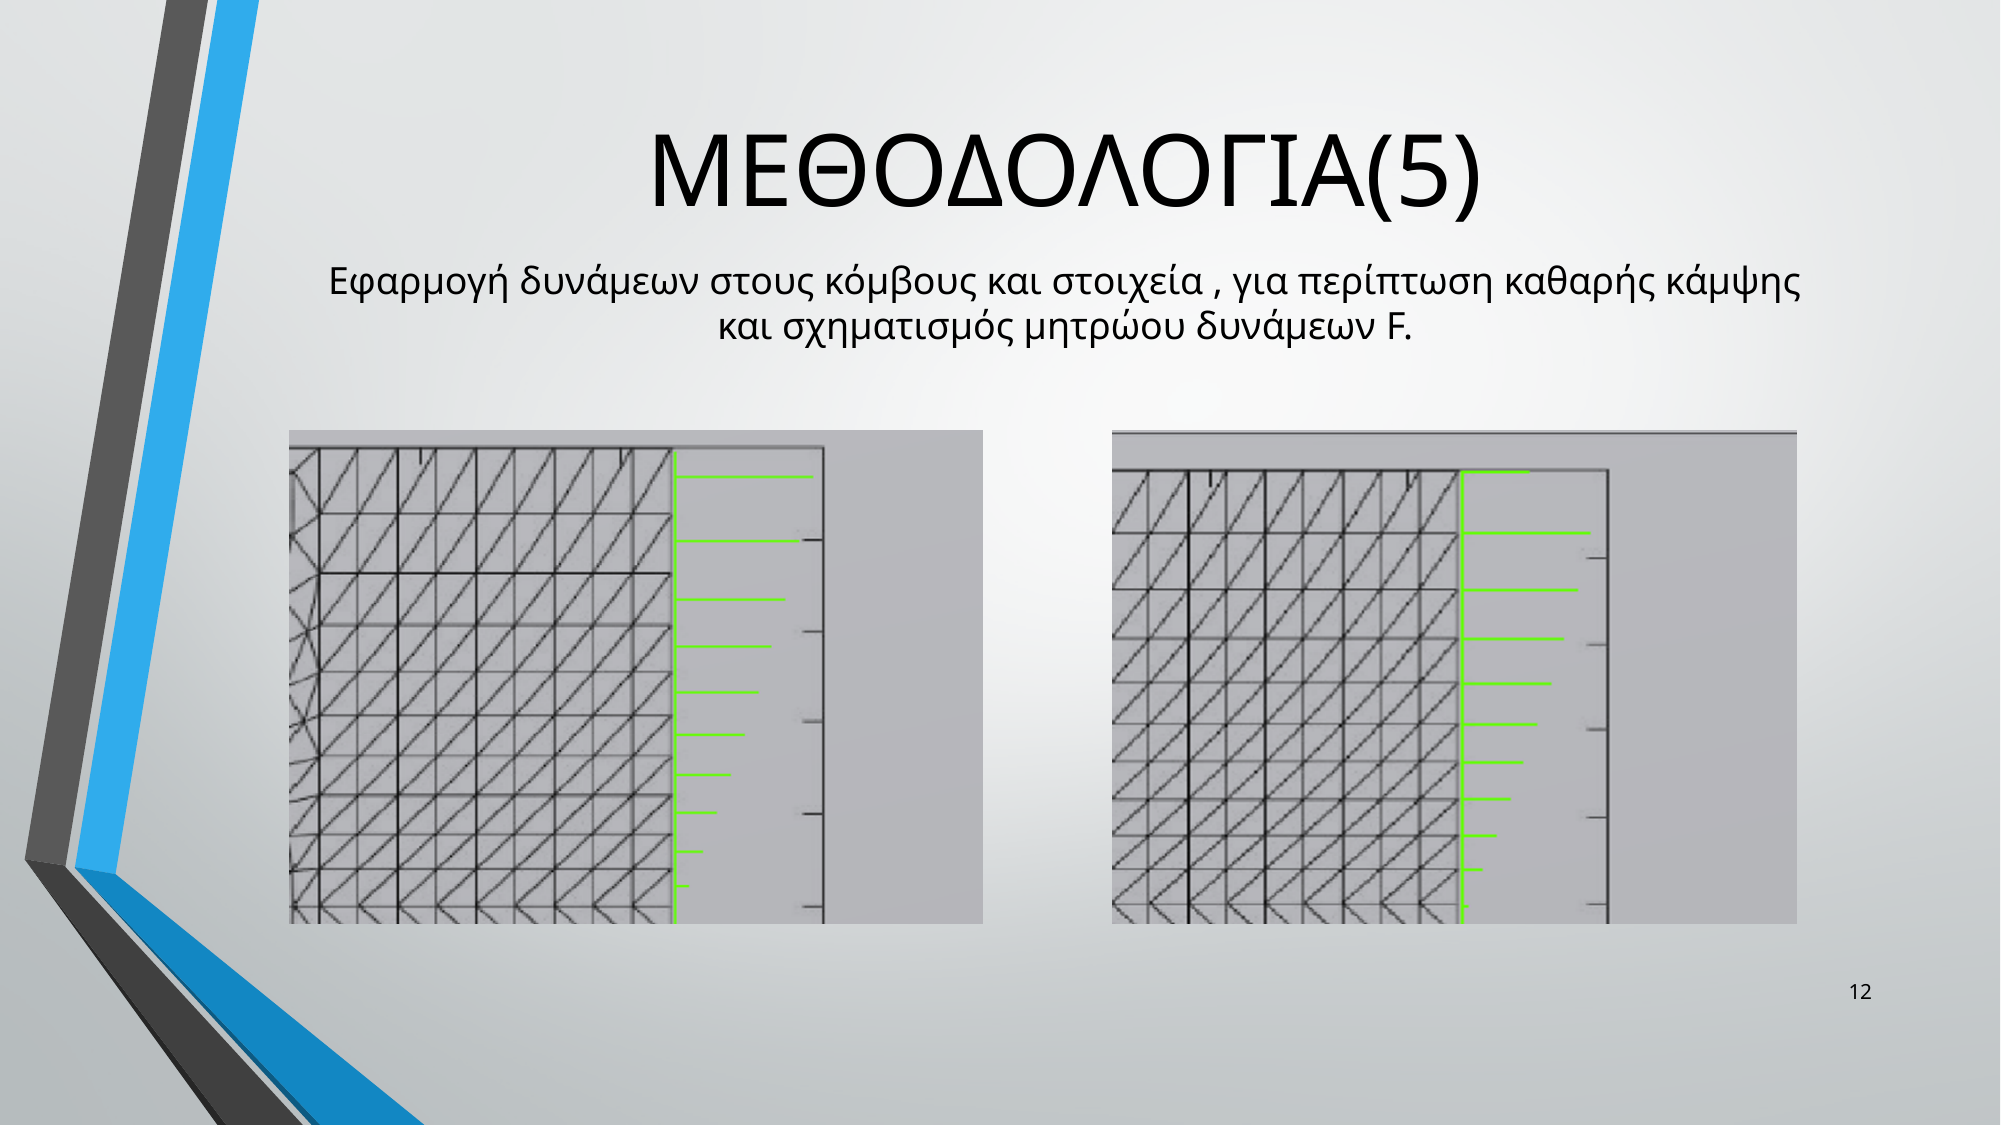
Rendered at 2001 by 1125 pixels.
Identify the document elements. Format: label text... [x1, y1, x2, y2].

slide_number 12 [1796, 962, 1887, 1023]
picture [289, 430, 983, 924]
title ΜΕΘΟΔΟΛΟΓΙΑ(5) [243, 112, 1887, 221]
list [1112, 430, 1797, 924]
text_box Εφαρμογή δυνάμεων στους κόμβους και στοιχεία , για περίπτωση καθαρής κάμψης και σχηματισμός μητρώου δυνάμεων F. [313, 249, 1817, 400]
